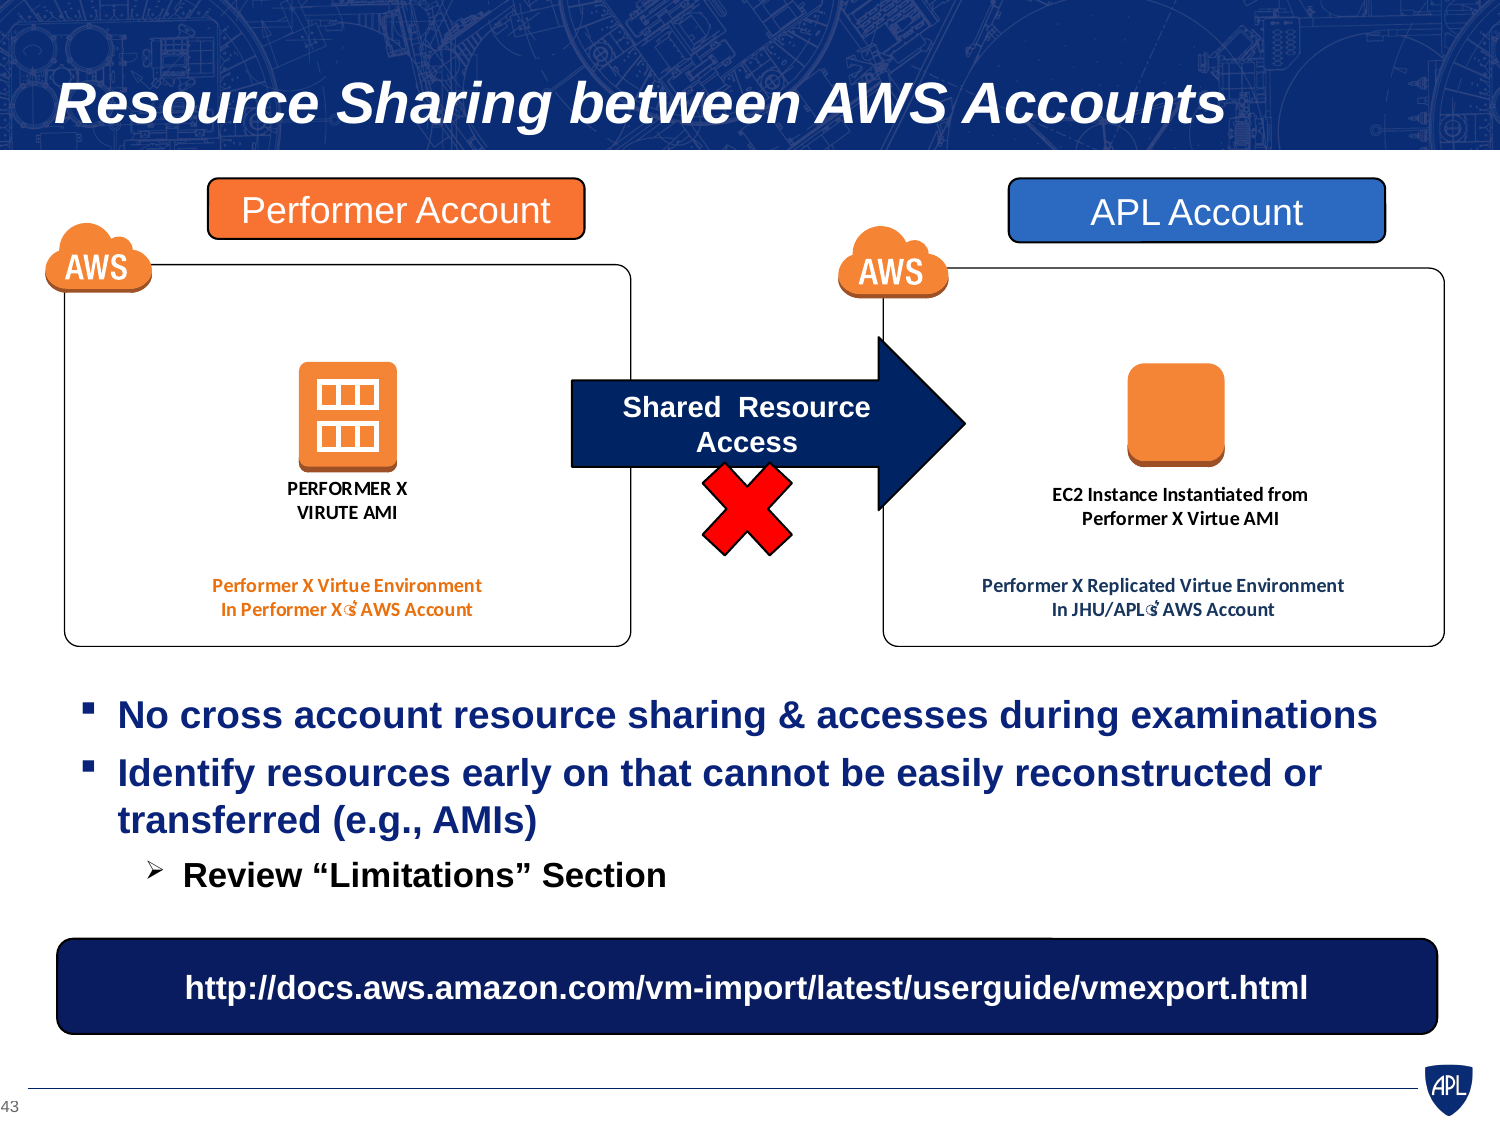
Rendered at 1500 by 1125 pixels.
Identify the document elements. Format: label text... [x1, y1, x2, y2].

list No cross account resource sharing & accesses during examinations Identify resources early on that cannot be easily reconstructed or transferred (e.g., AMIs) Review “Limitations” Section [64, 682, 1467, 932]
picture [43, 220, 1446, 647]
picture [1419, 1059, 1479, 1121]
text_box http://docs.aws.amazon.com/vm-import/latest/userguide/vmexport.html [55, 936, 1440, 1037]
text_box APL Account [1006, 176, 1388, 219]
title Resource Sharing between AWS Accounts [39, 11, 1478, 144]
text_box Performer Account [205, 176, 587, 219]
picture [0, 0, 1500, 150]
